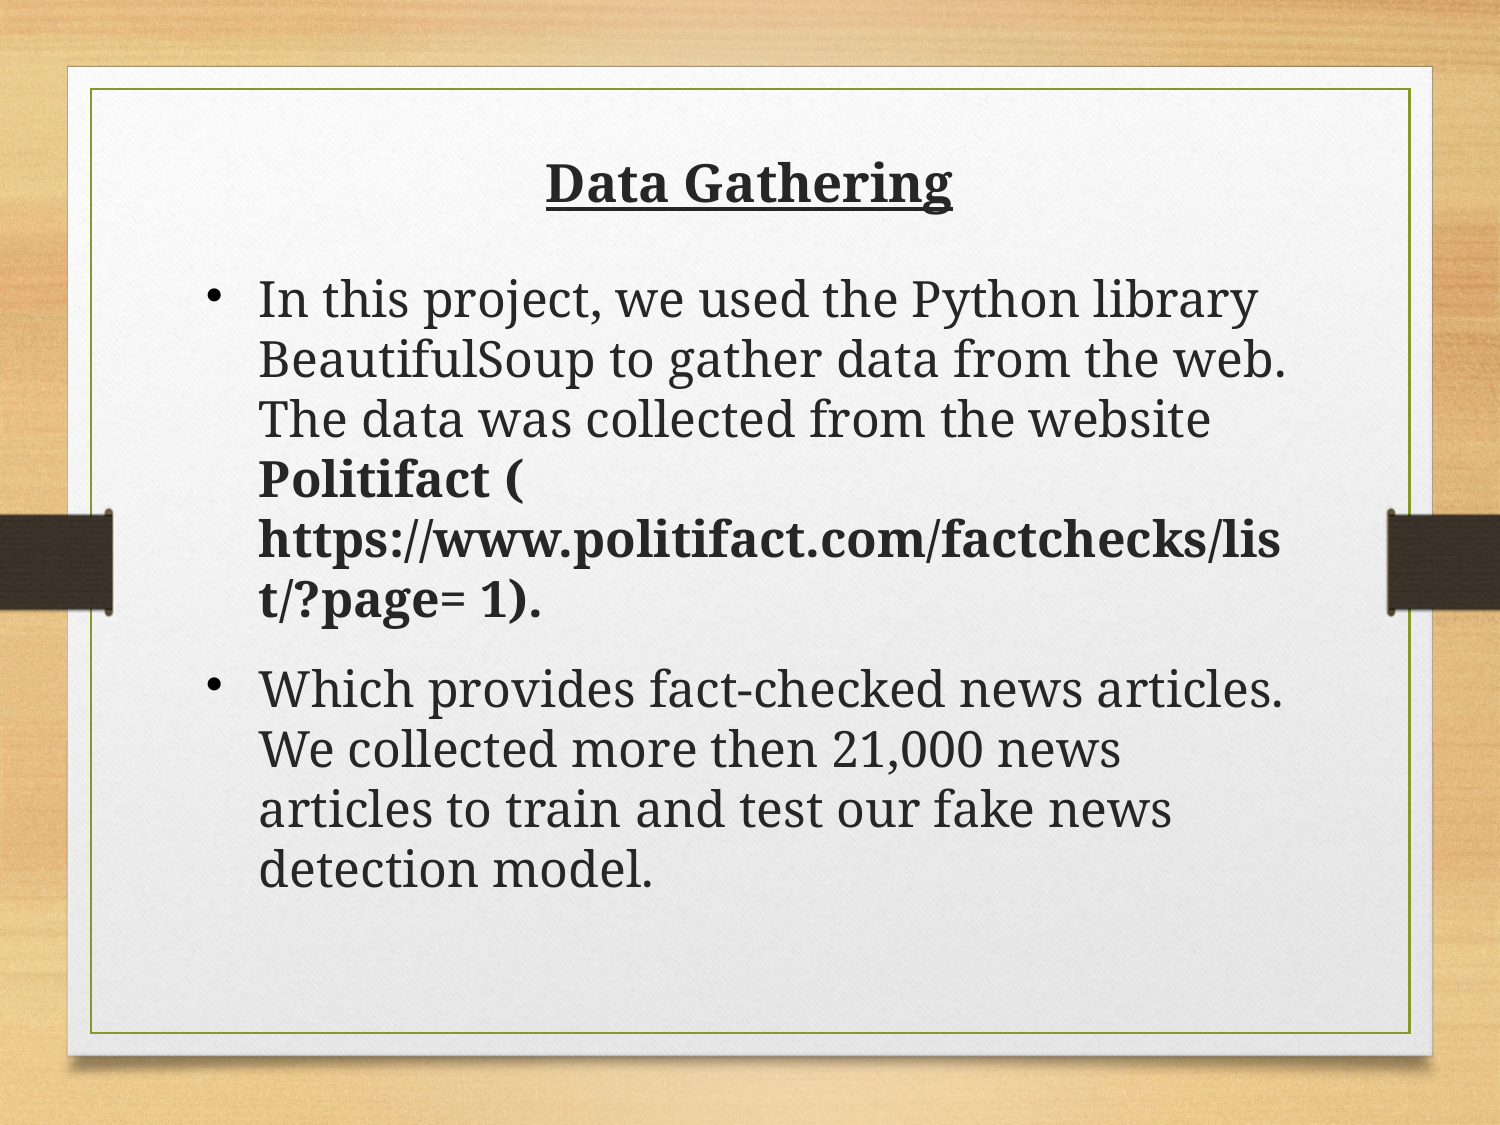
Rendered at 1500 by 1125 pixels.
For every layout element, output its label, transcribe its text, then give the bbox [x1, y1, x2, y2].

text_box In this project, we used the Python library BeautifulSoup to gather data from the web. The data was collected from the website Politifact ( https://www.politifact.com/factchecks/list/?page= 1). Which provides fact-checked news articles. We collected more then 21,000 news articles to train and test our fake news detection model. [173, 260, 1304, 720]
picture [0, 0, 1500, 1125]
title Data Gathering [486, 123, 1013, 241]
